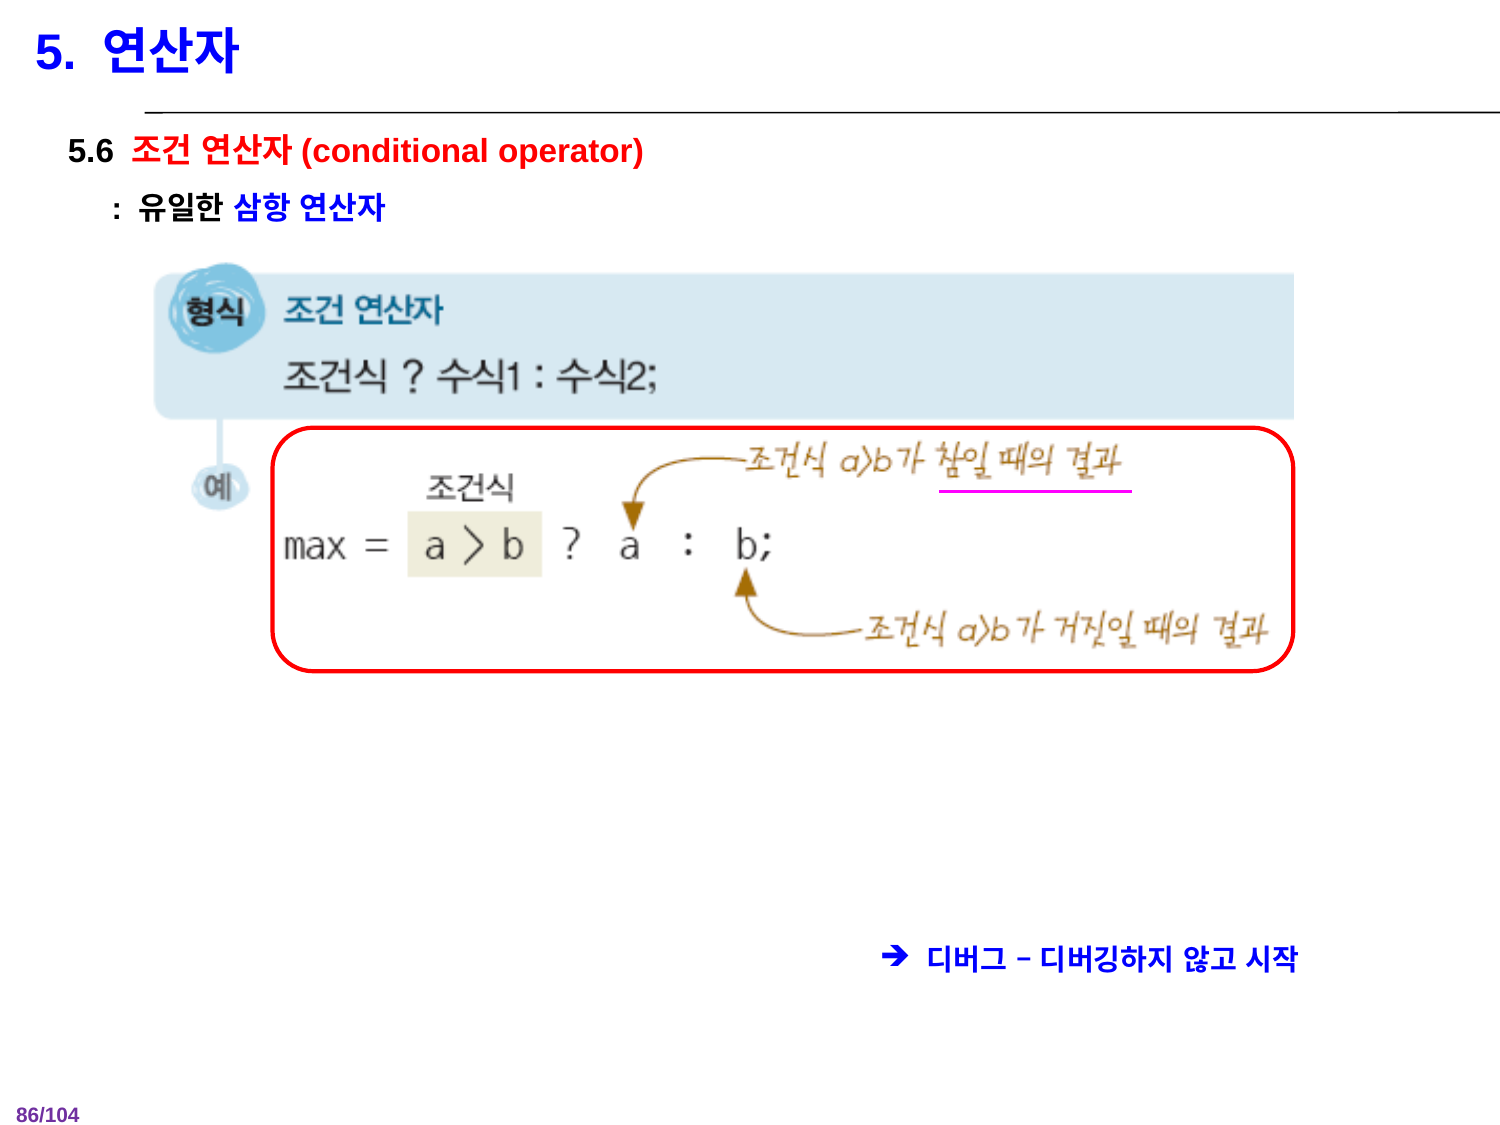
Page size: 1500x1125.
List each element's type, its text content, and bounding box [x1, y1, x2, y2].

text_box 5.6 조건 연산자(conditional operator) : 유일한 삼항 연산자 [53, 102, 1400, 290]
text_box 디버그 – 디버깅하지 않고 시작 [865, 916, 1400, 984]
picture [149, 255, 1294, 681]
text_box 5. 연산자 [20, 12, 1412, 88]
